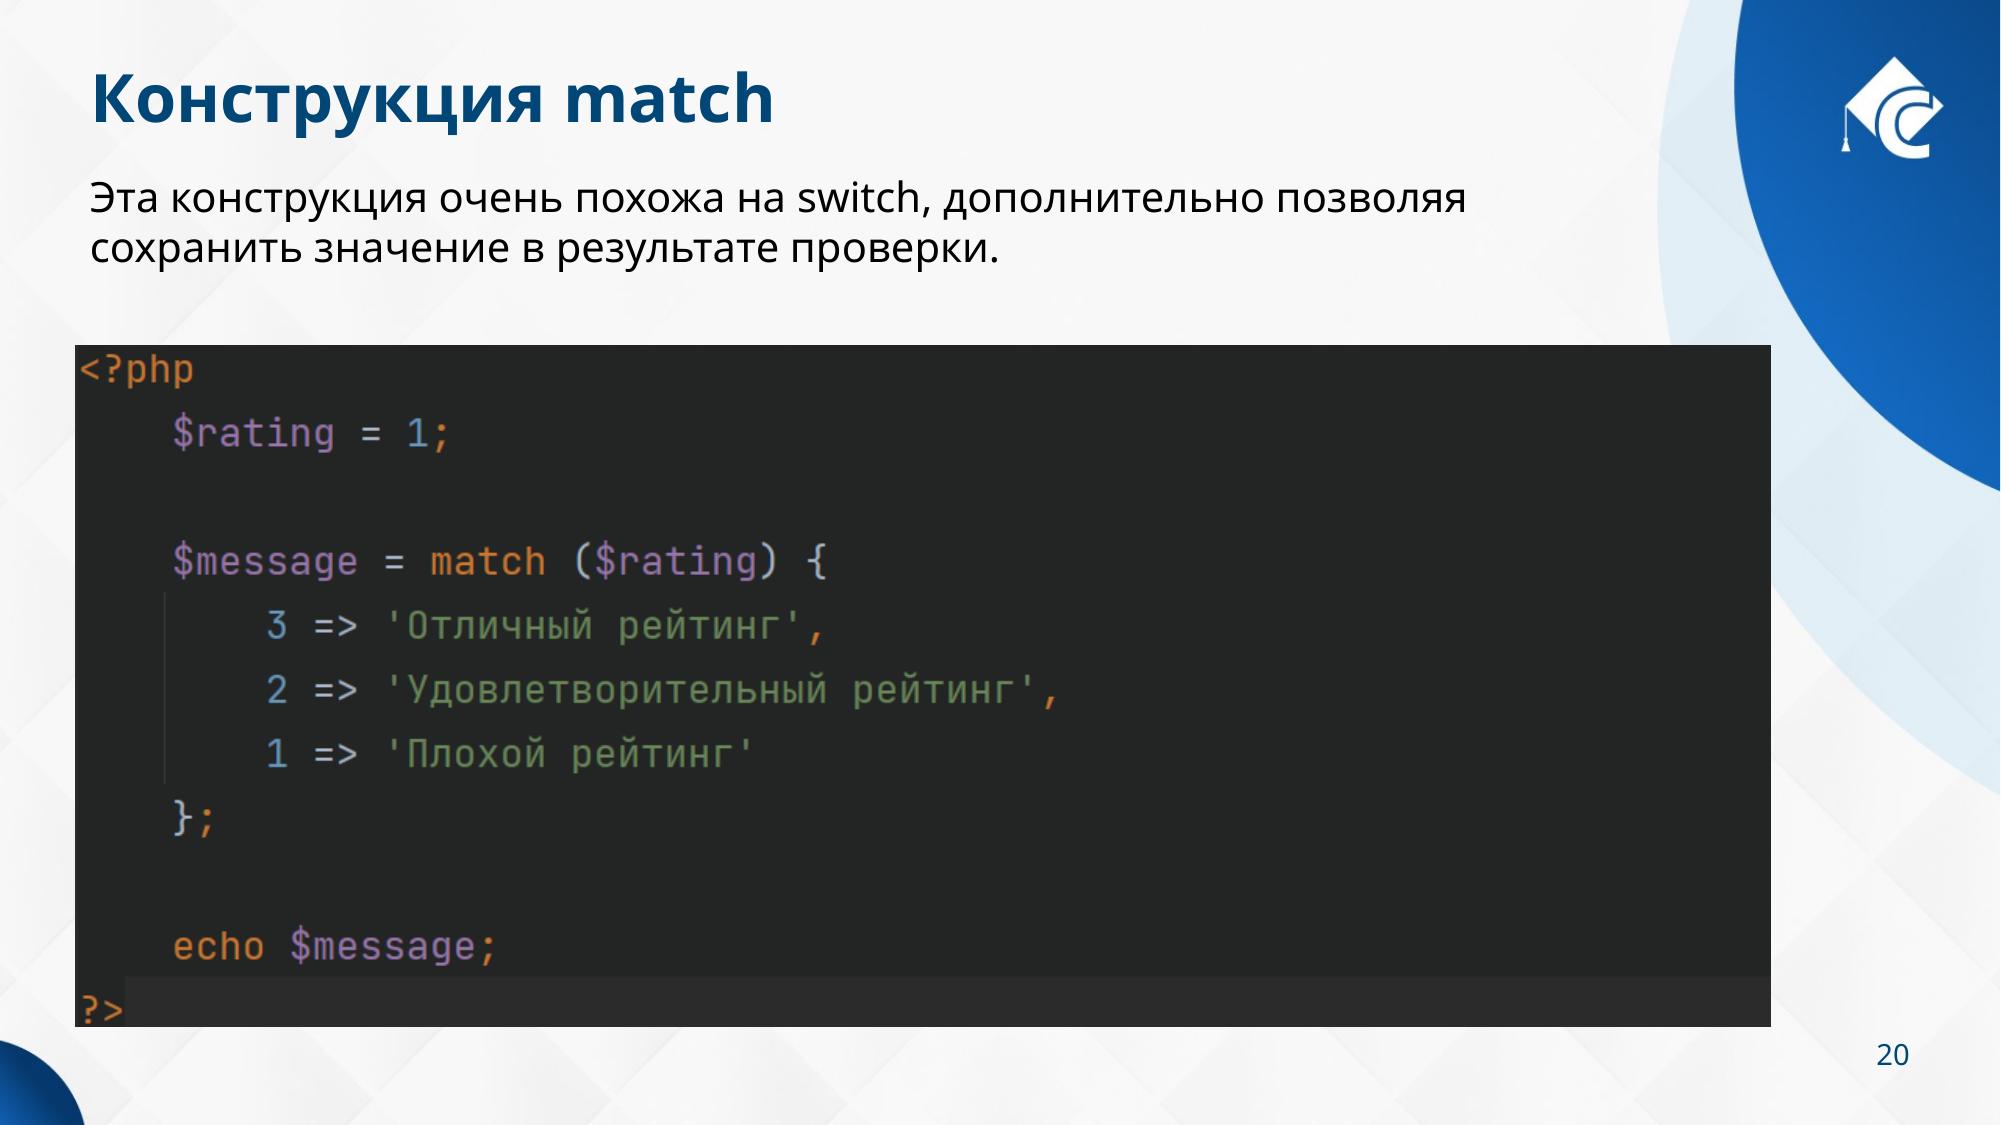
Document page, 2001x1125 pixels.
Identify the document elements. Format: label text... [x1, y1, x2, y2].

title Конструкция match [75, 38, 1611, 164]
text_box Эта конструкция очень похожа на switch, дополнительно позволяя сохранить значение в результате проверки. [75, 163, 1596, 278]
picture [0, 0, 2001, 1125]
slide_number 20 [1806, 1026, 1925, 1086]
